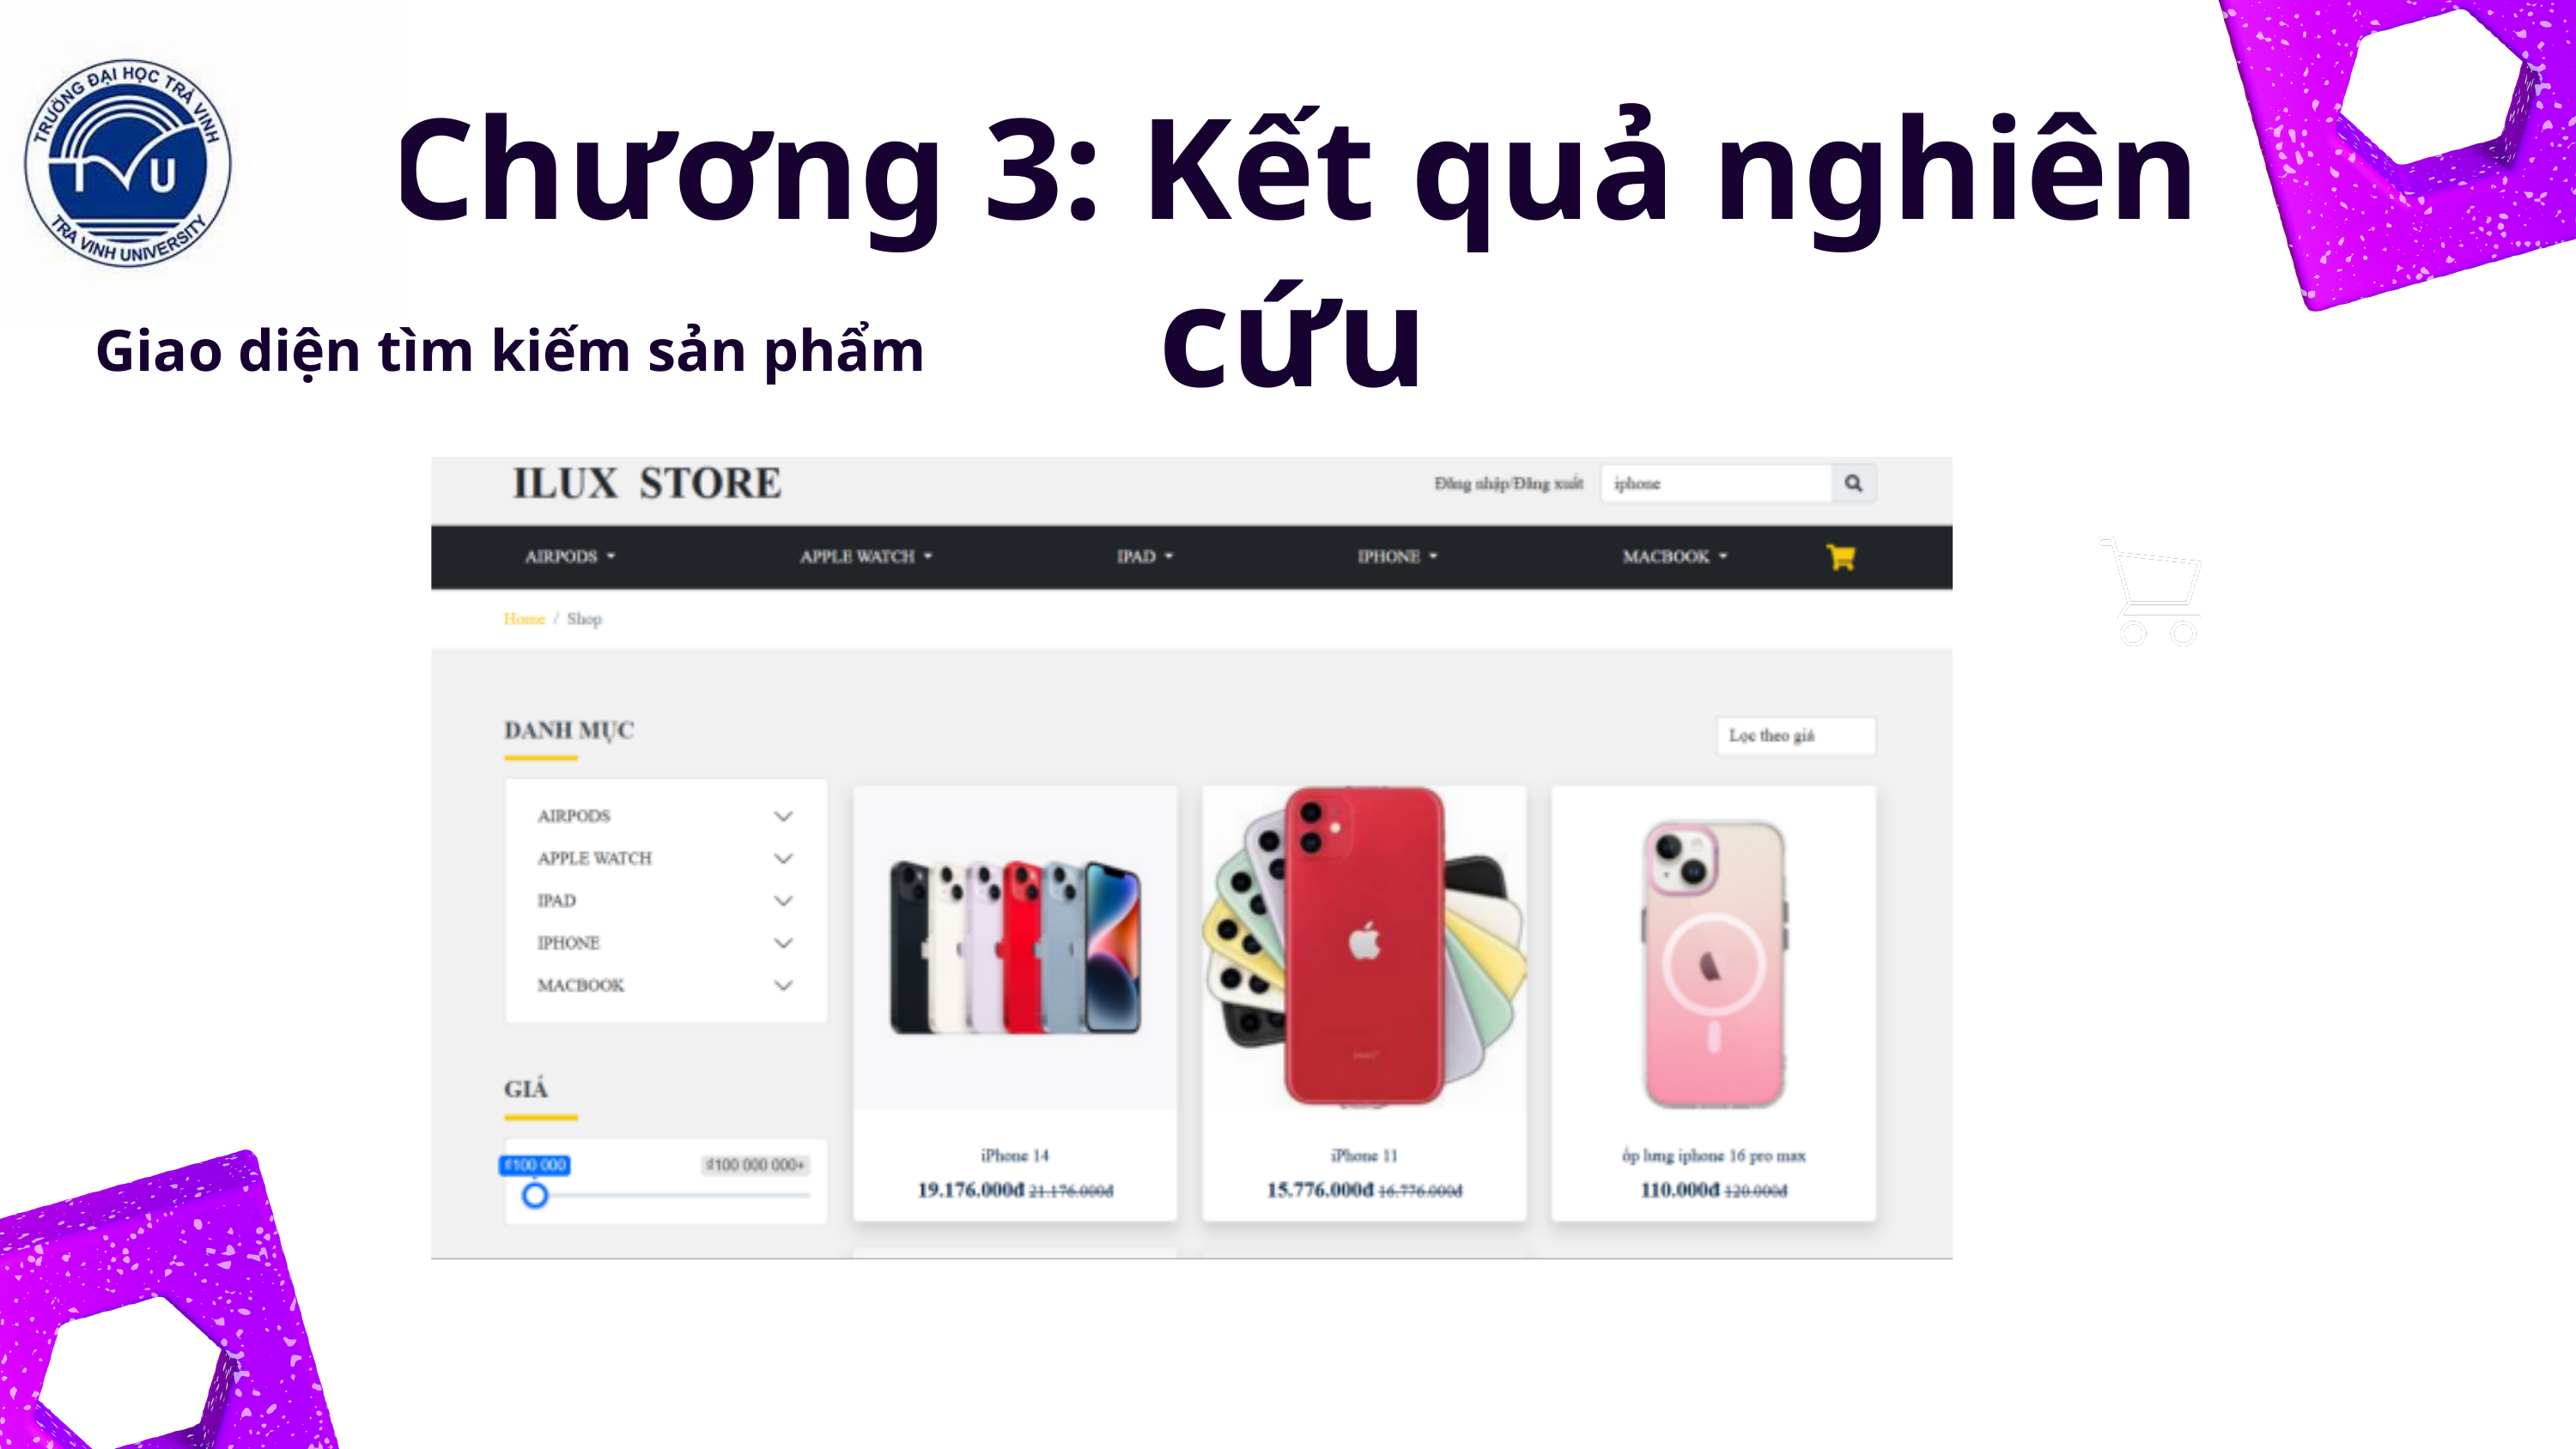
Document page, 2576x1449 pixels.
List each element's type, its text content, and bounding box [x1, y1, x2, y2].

text_box Giao diện tìm kiếm sản phẩm [52, 302, 971, 464]
text_box [2209, 0, 2576, 312]
text_box [431, 457, 1953, 1262]
text_box [2098, 536, 2202, 646]
text_box [0, 1149, 352, 1449]
text_box [0, 0, 402, 327]
text_box Chương 3: Kết quả nghiên cứu [402, 79, 2237, 415]
